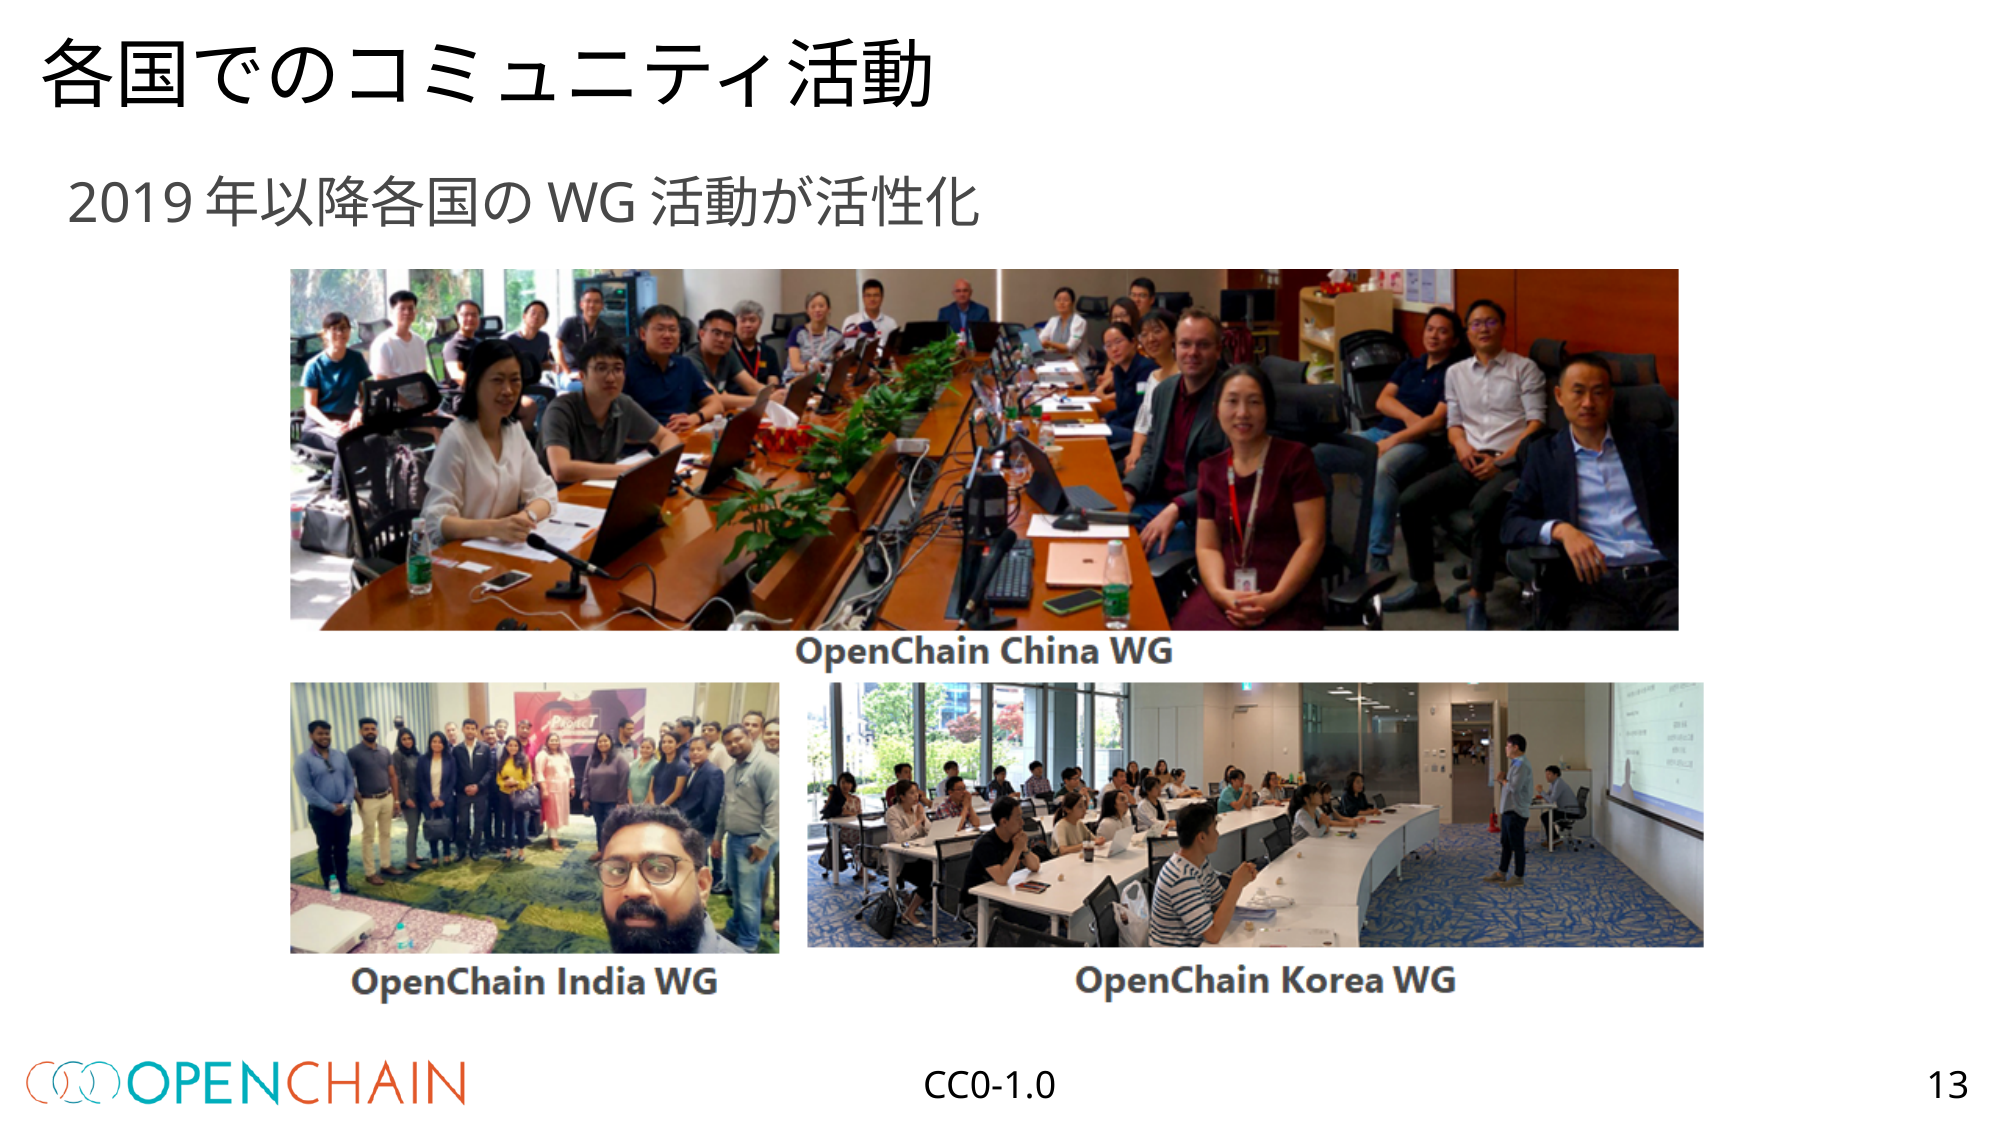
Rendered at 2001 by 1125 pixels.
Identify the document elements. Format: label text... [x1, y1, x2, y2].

picture [25, 1059, 466, 1106]
slide_number 13 [1534, 1053, 1985, 1114]
text_box 各国でのコミュニティ活動 [25, 19, 1409, 124]
text_box 2019年以降各国のWG活動が活性化 [35, 167, 1929, 242]
picture [290, 269, 1704, 1026]
text_box CC0-1.0 [621, 1053, 1072, 1114]
